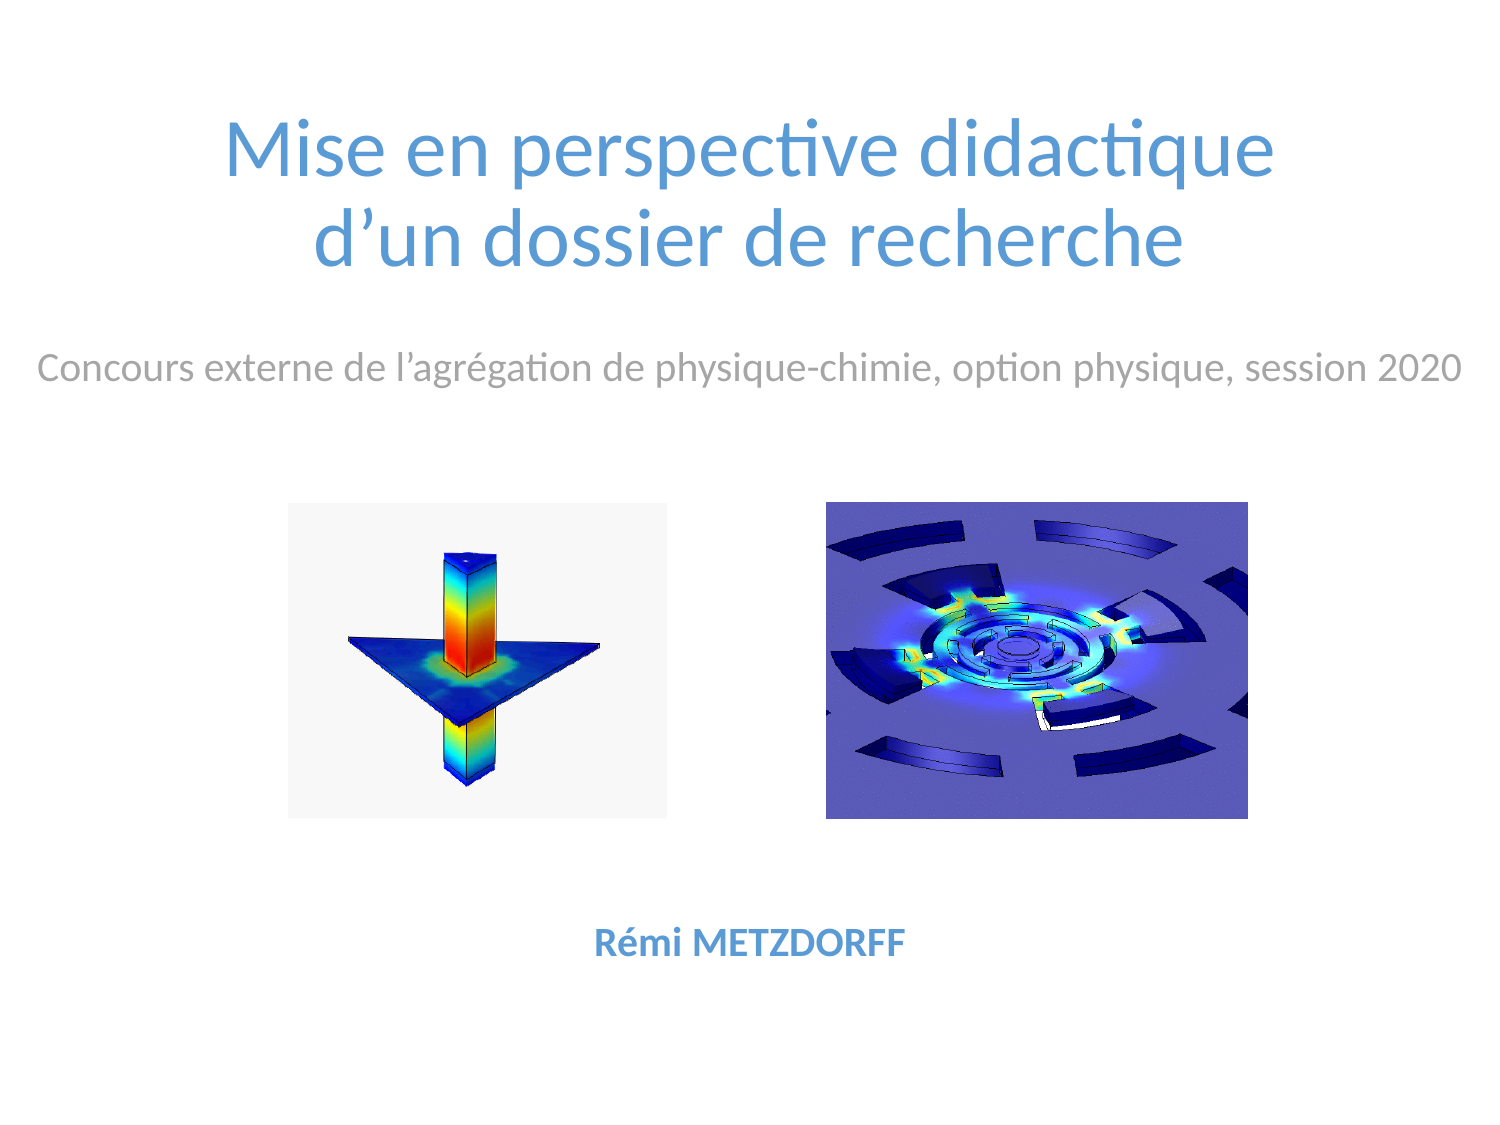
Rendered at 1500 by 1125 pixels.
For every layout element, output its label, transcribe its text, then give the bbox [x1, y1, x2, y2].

picture [826, 502, 1248, 819]
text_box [287, 502, 668, 819]
text_box Rémi METZDORFF [0, 892, 1500, 994]
title Mise en perspective didactique d’un dossier de recherche [0, 75, 1500, 298]
text_box Concours externe de l’agrégation de physique-chimie, option physique, session 2020 [0, 298, 1500, 438]
